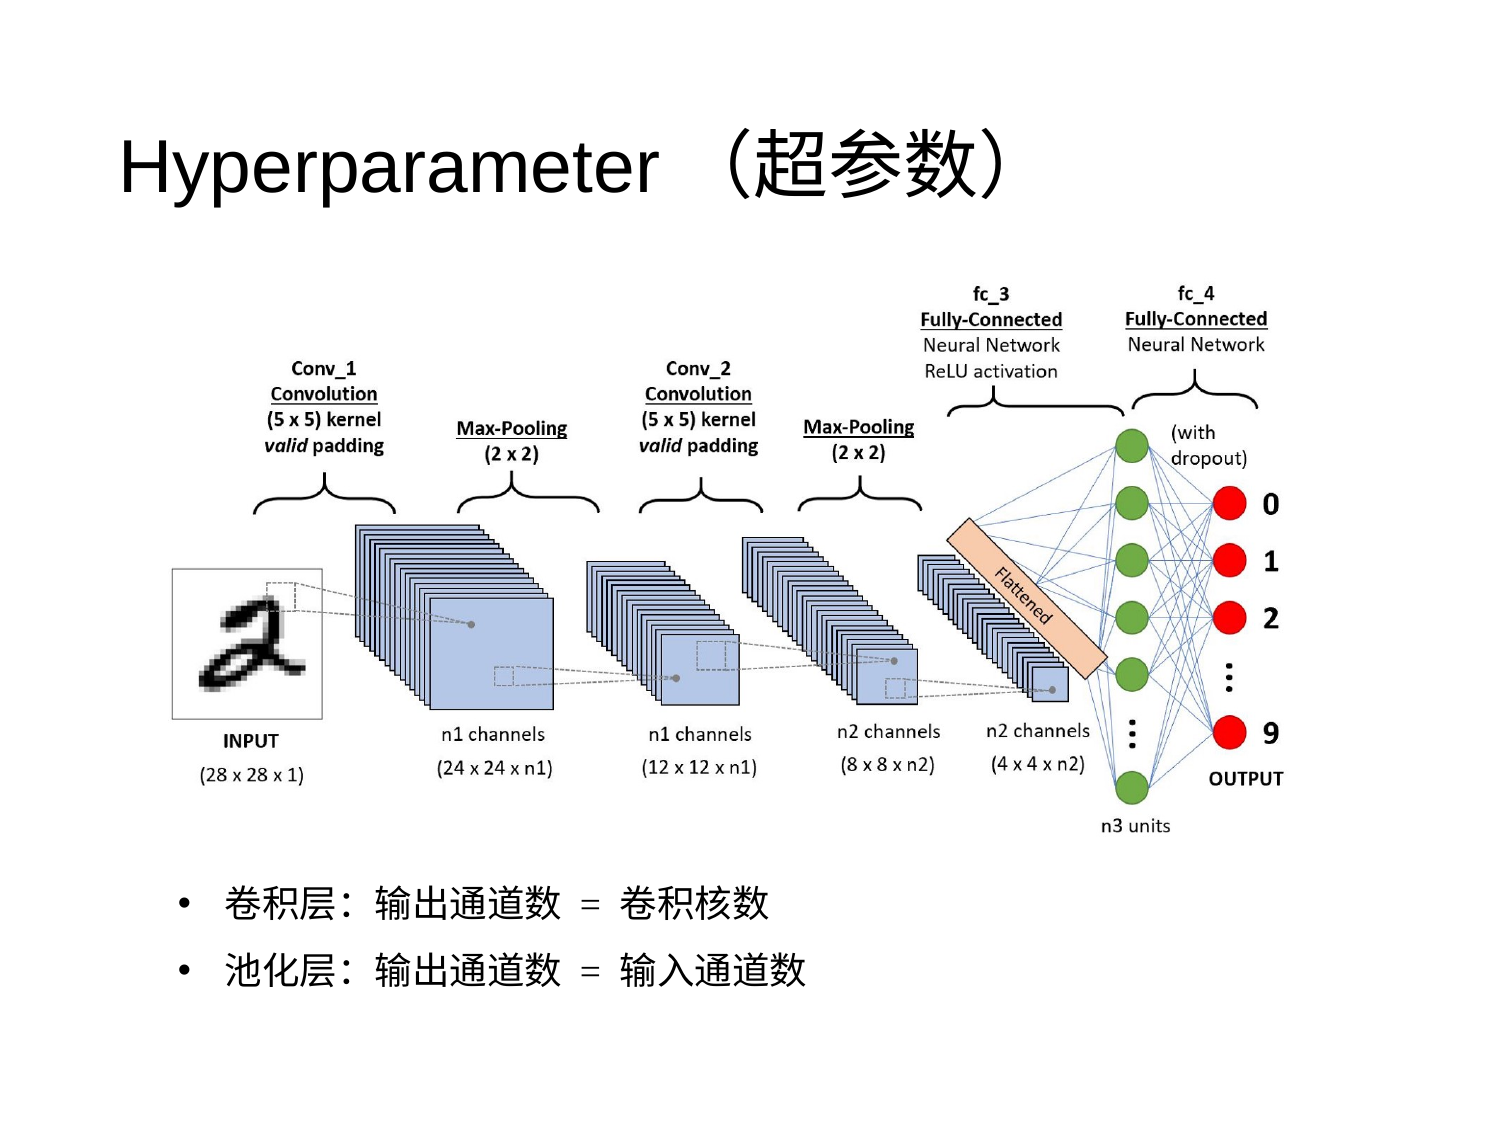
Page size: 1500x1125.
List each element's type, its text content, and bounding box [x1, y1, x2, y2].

text_box 卷积层：输出通道数 = 卷积核数 池化层：输出通道数 = 输入通道数 [163, 849, 822, 1000]
title Hyperparameter（超参数） [103, 59, 1397, 278]
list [168, 259, 1300, 866]
